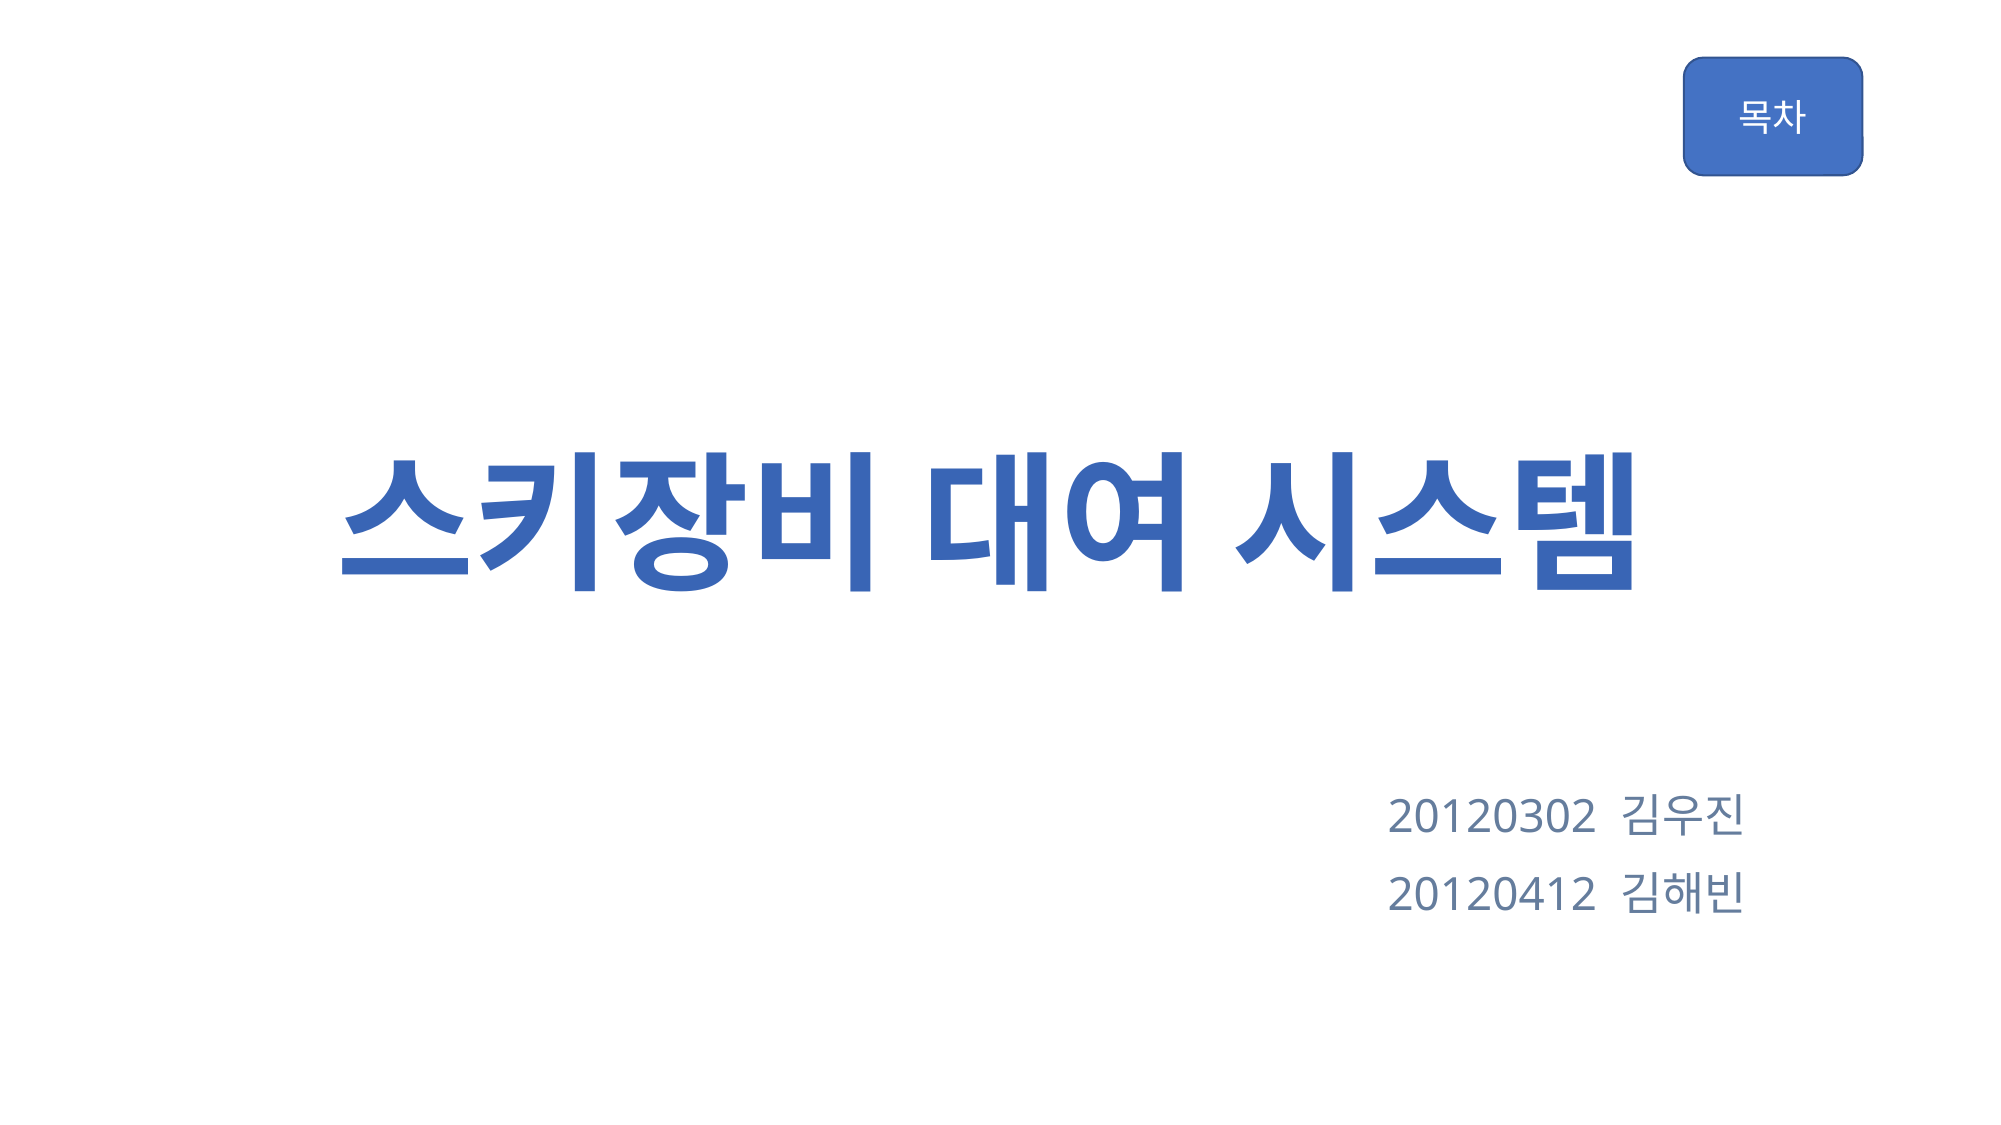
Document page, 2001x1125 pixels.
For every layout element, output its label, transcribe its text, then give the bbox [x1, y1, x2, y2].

subtitle 20120302 김우진 20120412 김해빈 [1223, 657, 1911, 998]
title 스키장비 대여 시스템 [173, 136, 1809, 617]
